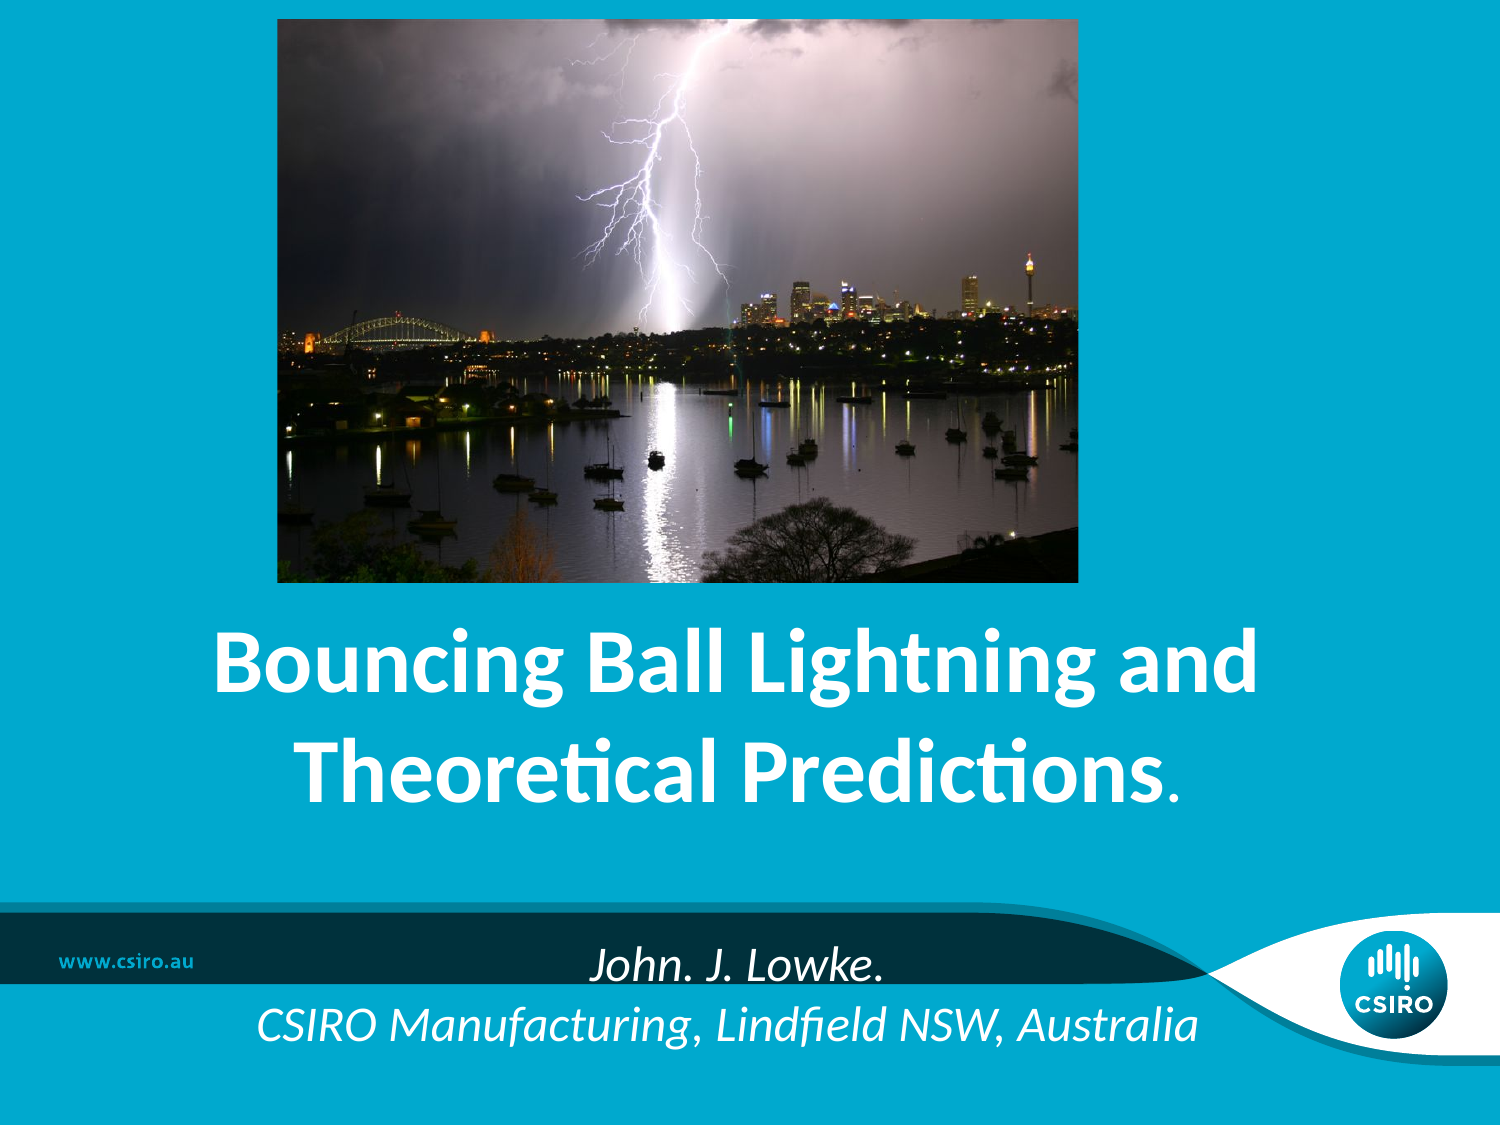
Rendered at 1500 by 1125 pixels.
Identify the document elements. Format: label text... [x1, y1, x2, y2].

picture [277, 18, 1079, 584]
title Bouncing Ball Lightning and Theoretical Predictions. John. J. Lowke. CSIRO Manufacturing, Lindfield NSW, Australia [76, 0, 1399, 1052]
